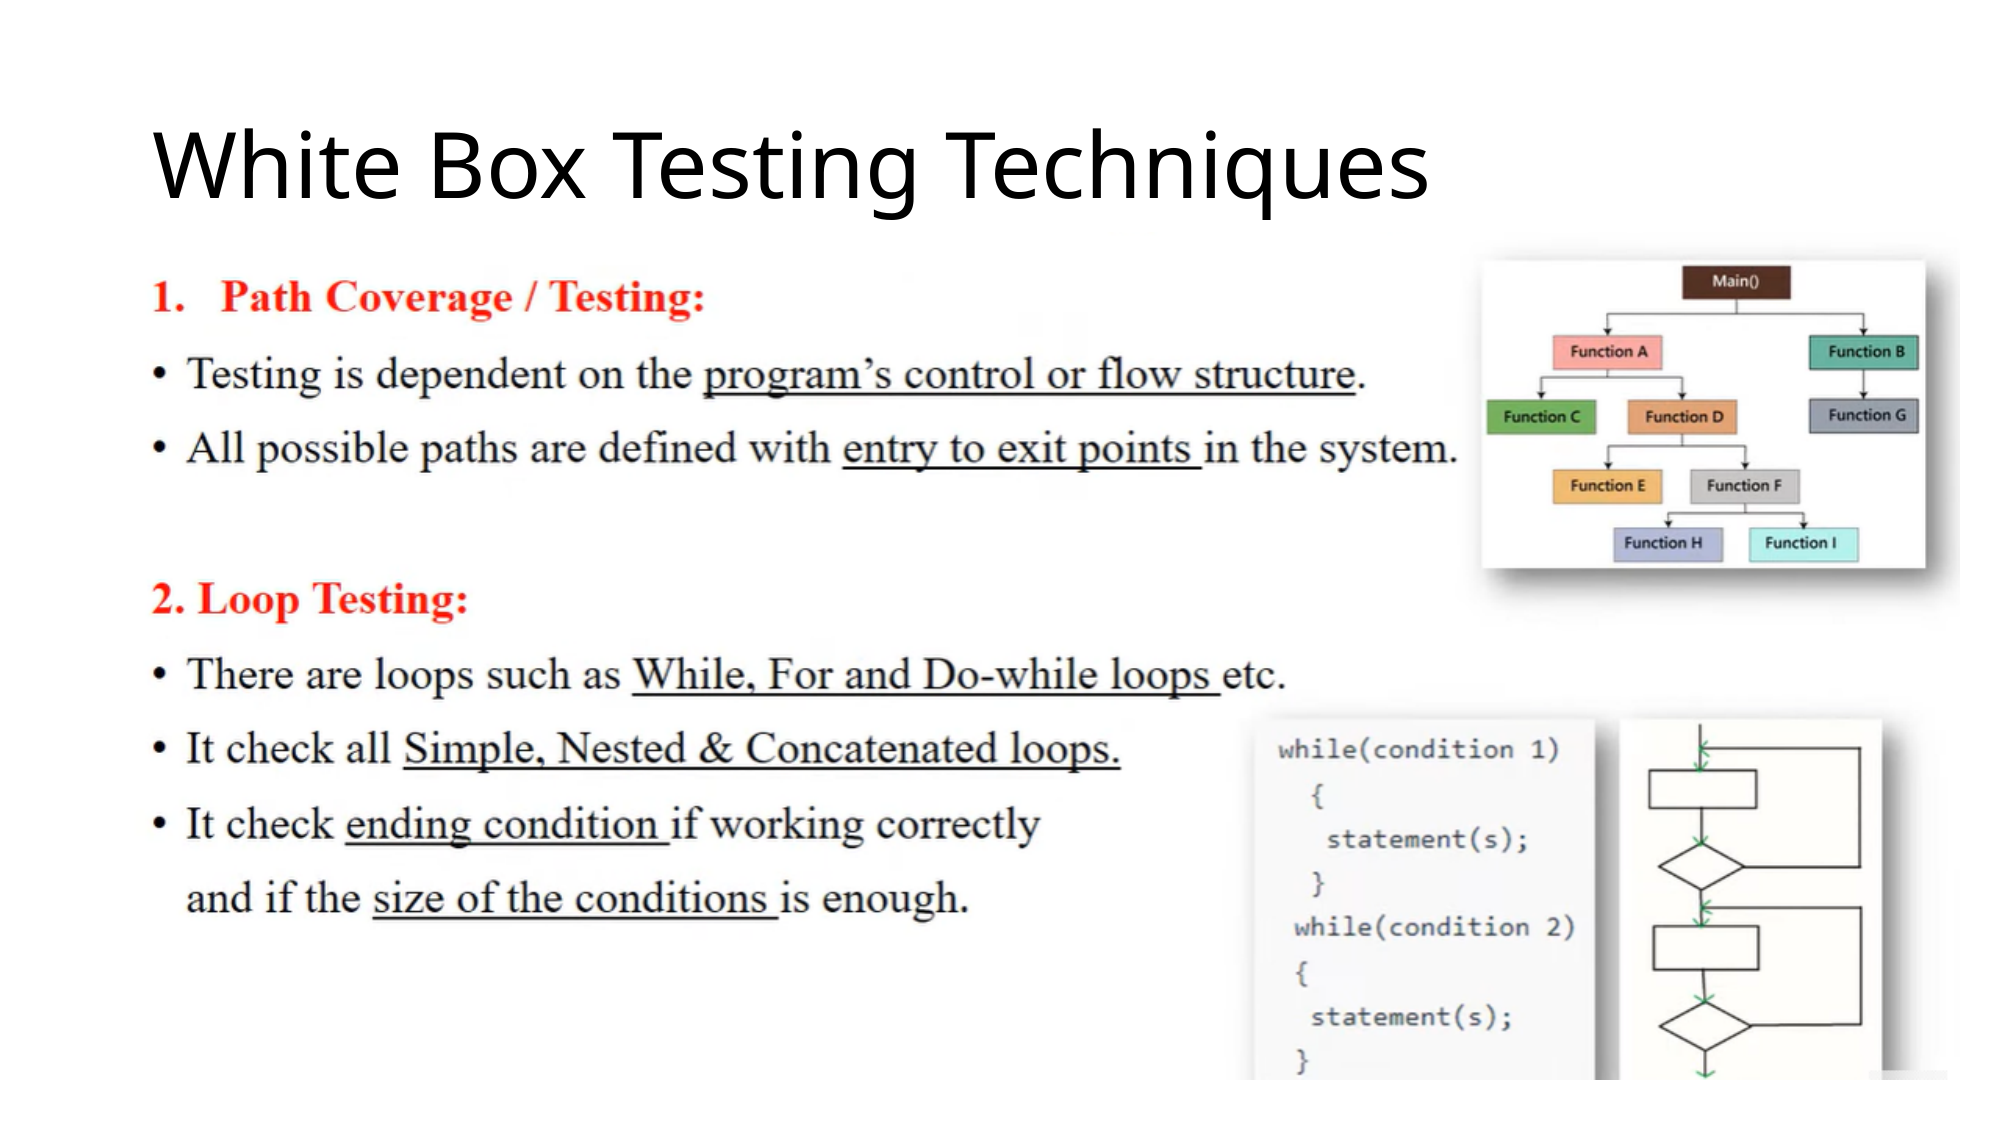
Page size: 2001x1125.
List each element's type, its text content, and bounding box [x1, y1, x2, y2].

title White Box Testing Techniques [137, 59, 1863, 232]
picture [121, 232, 1960, 1080]
